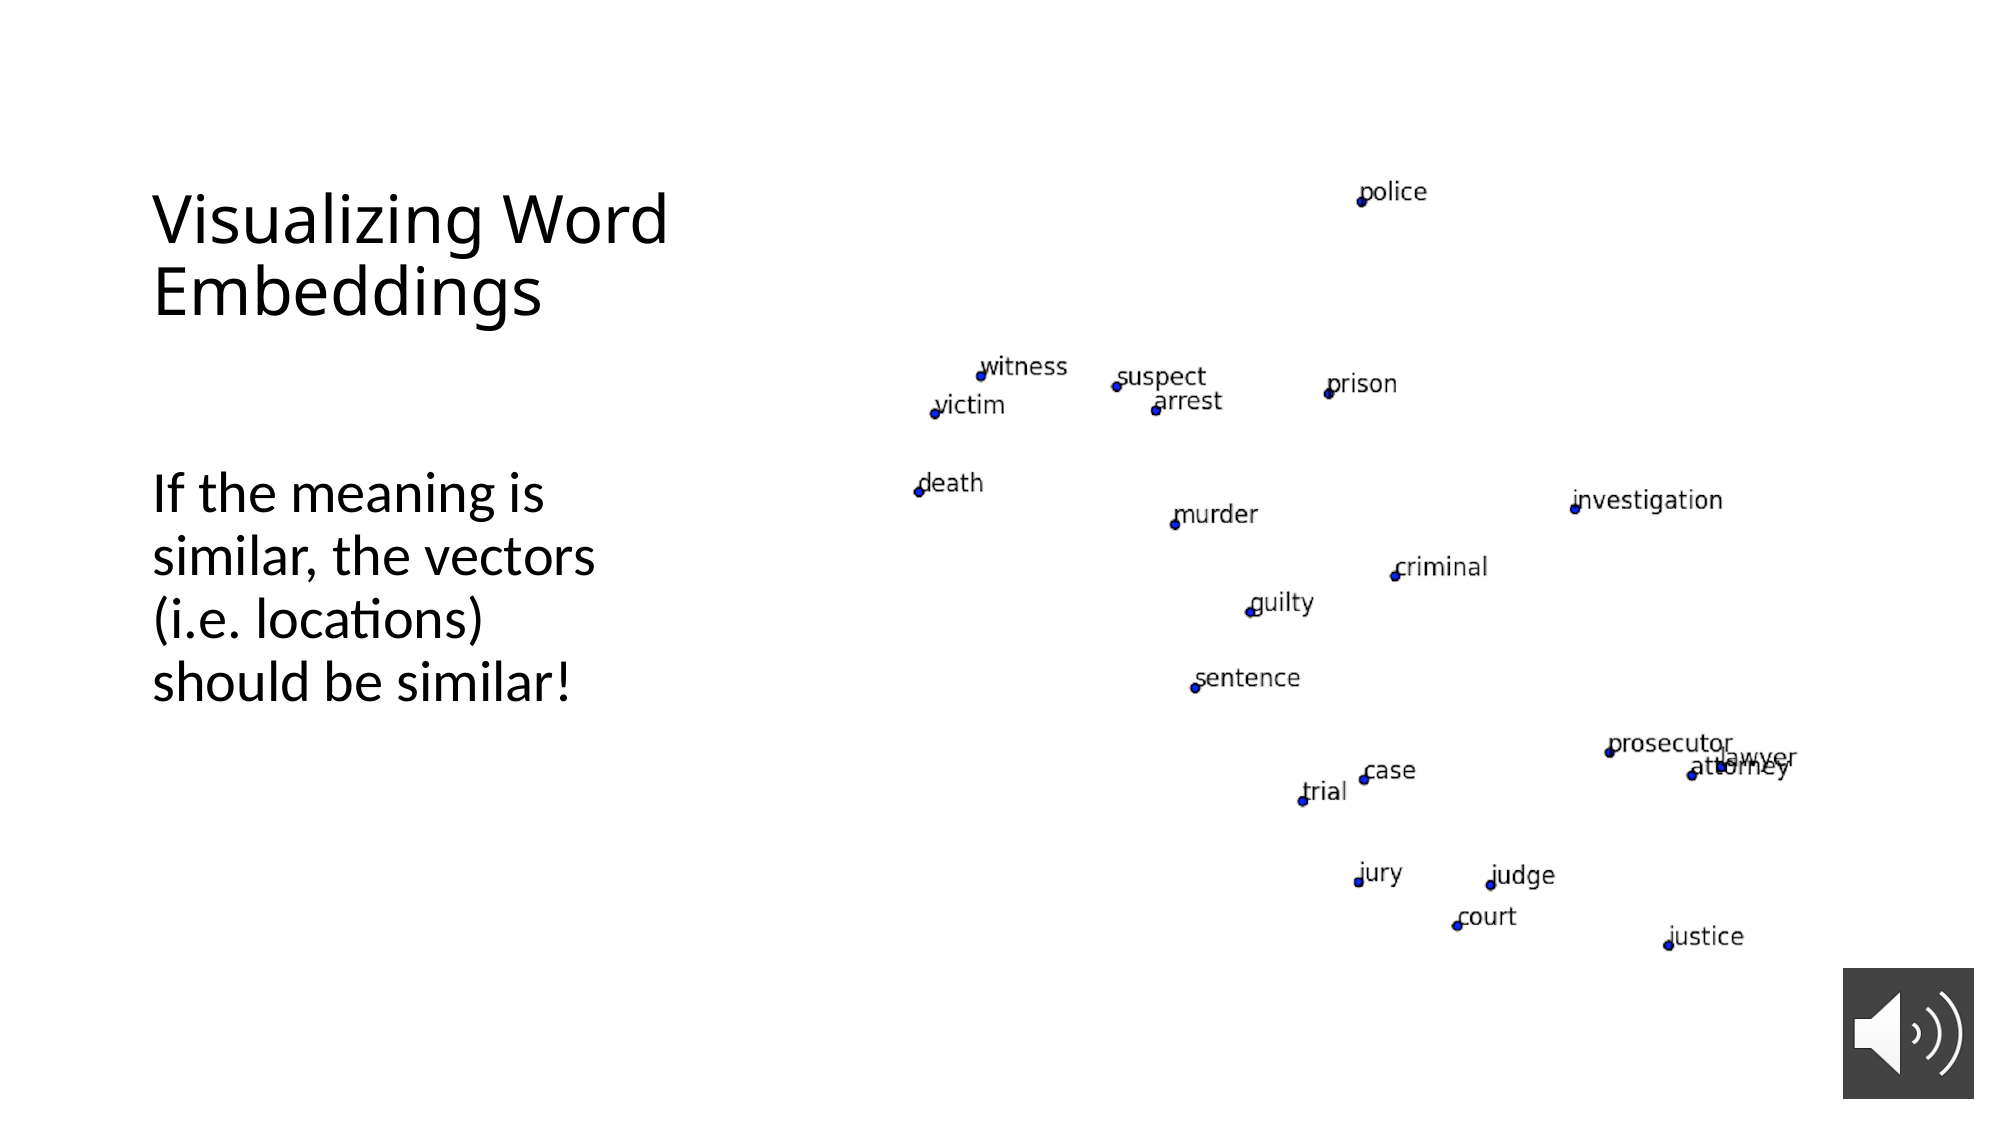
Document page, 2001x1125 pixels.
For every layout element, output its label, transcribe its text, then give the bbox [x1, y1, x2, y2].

picture [1841, 966, 1975, 1100]
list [898, 161, 1815, 962]
list If the meaning is similar, the vectors (i.e. locations) should be similar! [137, 337, 661, 1003]
title Visualizing Word Embeddings [137, 75, 783, 338]
